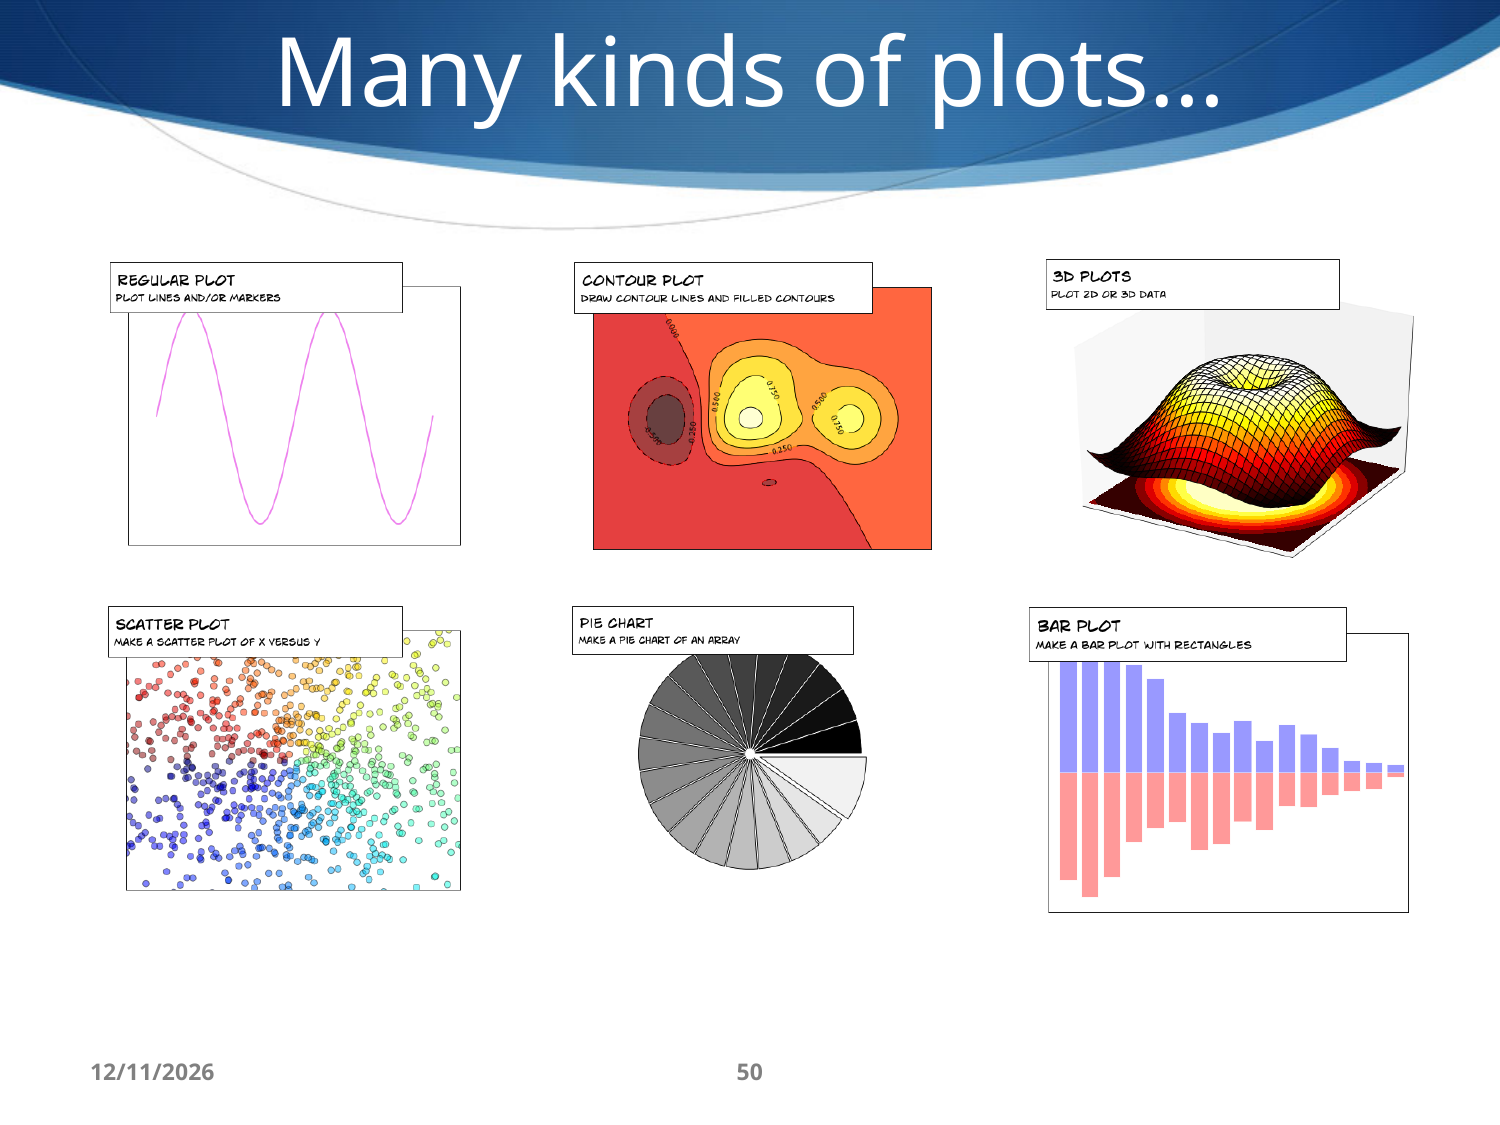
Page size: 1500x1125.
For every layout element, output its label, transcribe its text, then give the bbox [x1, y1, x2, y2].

picture [0, 0, 1500, 1125]
text_box Many kinds of plots… [74, 3, 1425, 191]
slide_number 50 [706, 1042, 794, 1103]
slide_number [75, 1042, 425, 1103]
